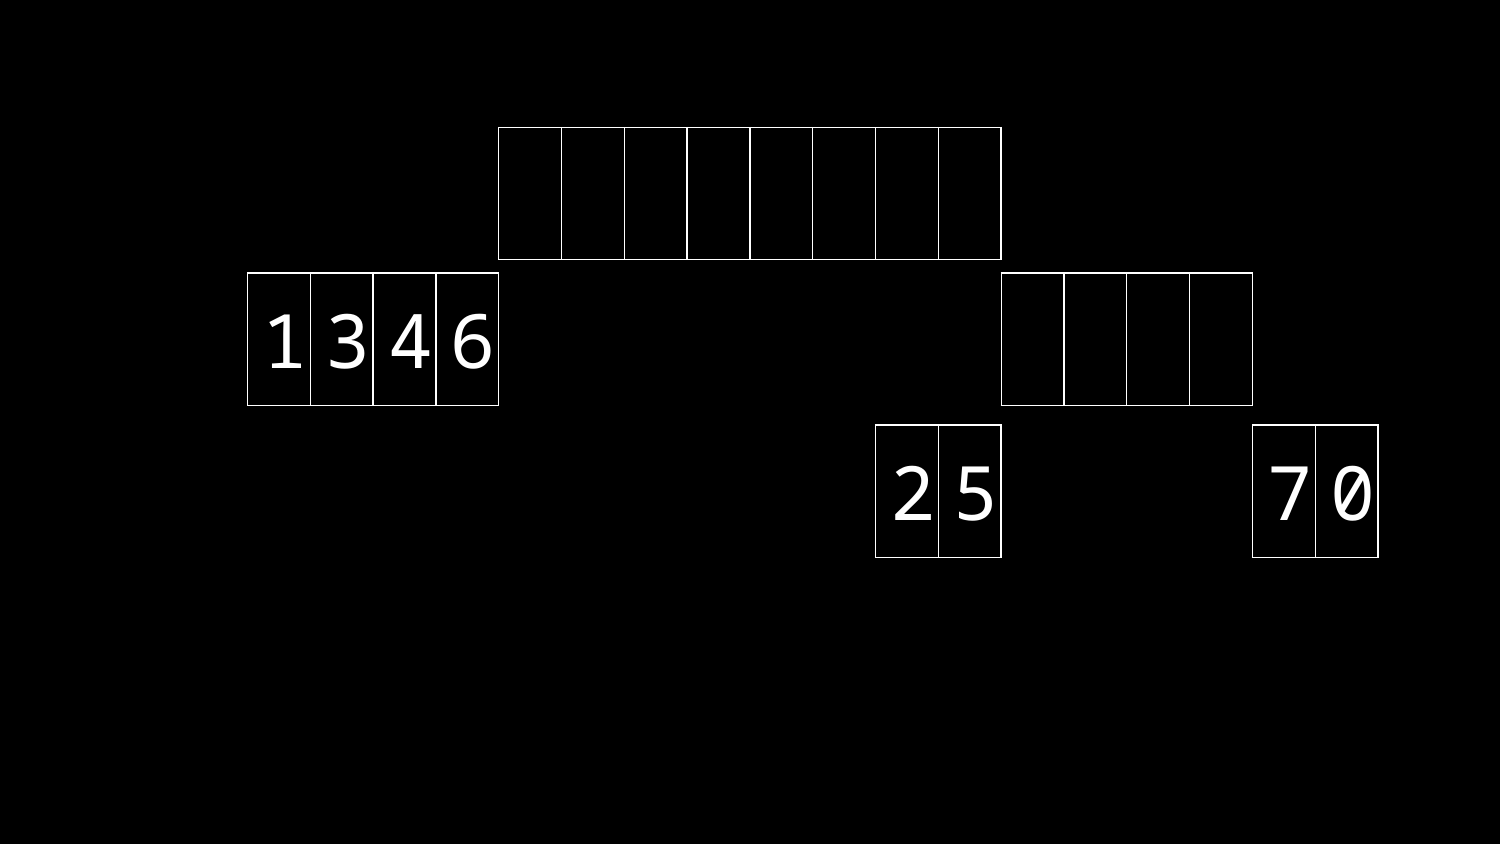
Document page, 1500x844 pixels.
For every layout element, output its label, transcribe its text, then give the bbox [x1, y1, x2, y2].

table_header 7 [1253, 426, 1315, 557]
table_header [1002, 274, 1063, 405]
table_header 3 [311, 274, 372, 405]
table_header [1127, 274, 1189, 405]
table_header [625, 128, 686, 259]
table_header 1 [248, 274, 310, 405]
table_header [751, 128, 812, 259]
table_header [939, 128, 1000, 259]
table_header [688, 128, 749, 259]
table_header [1065, 274, 1126, 405]
table_header 6 [437, 274, 498, 405]
table_header 4 [374, 274, 435, 405]
table_header [1190, 274, 1252, 405]
table_header 0 [1316, 426, 1377, 557]
table_header [562, 128, 624, 259]
table_header 2 [876, 426, 938, 557]
table_header [499, 128, 561, 259]
table_header [876, 128, 938, 259]
table_header [813, 128, 875, 259]
table_header 5 [939, 426, 1000, 557]
